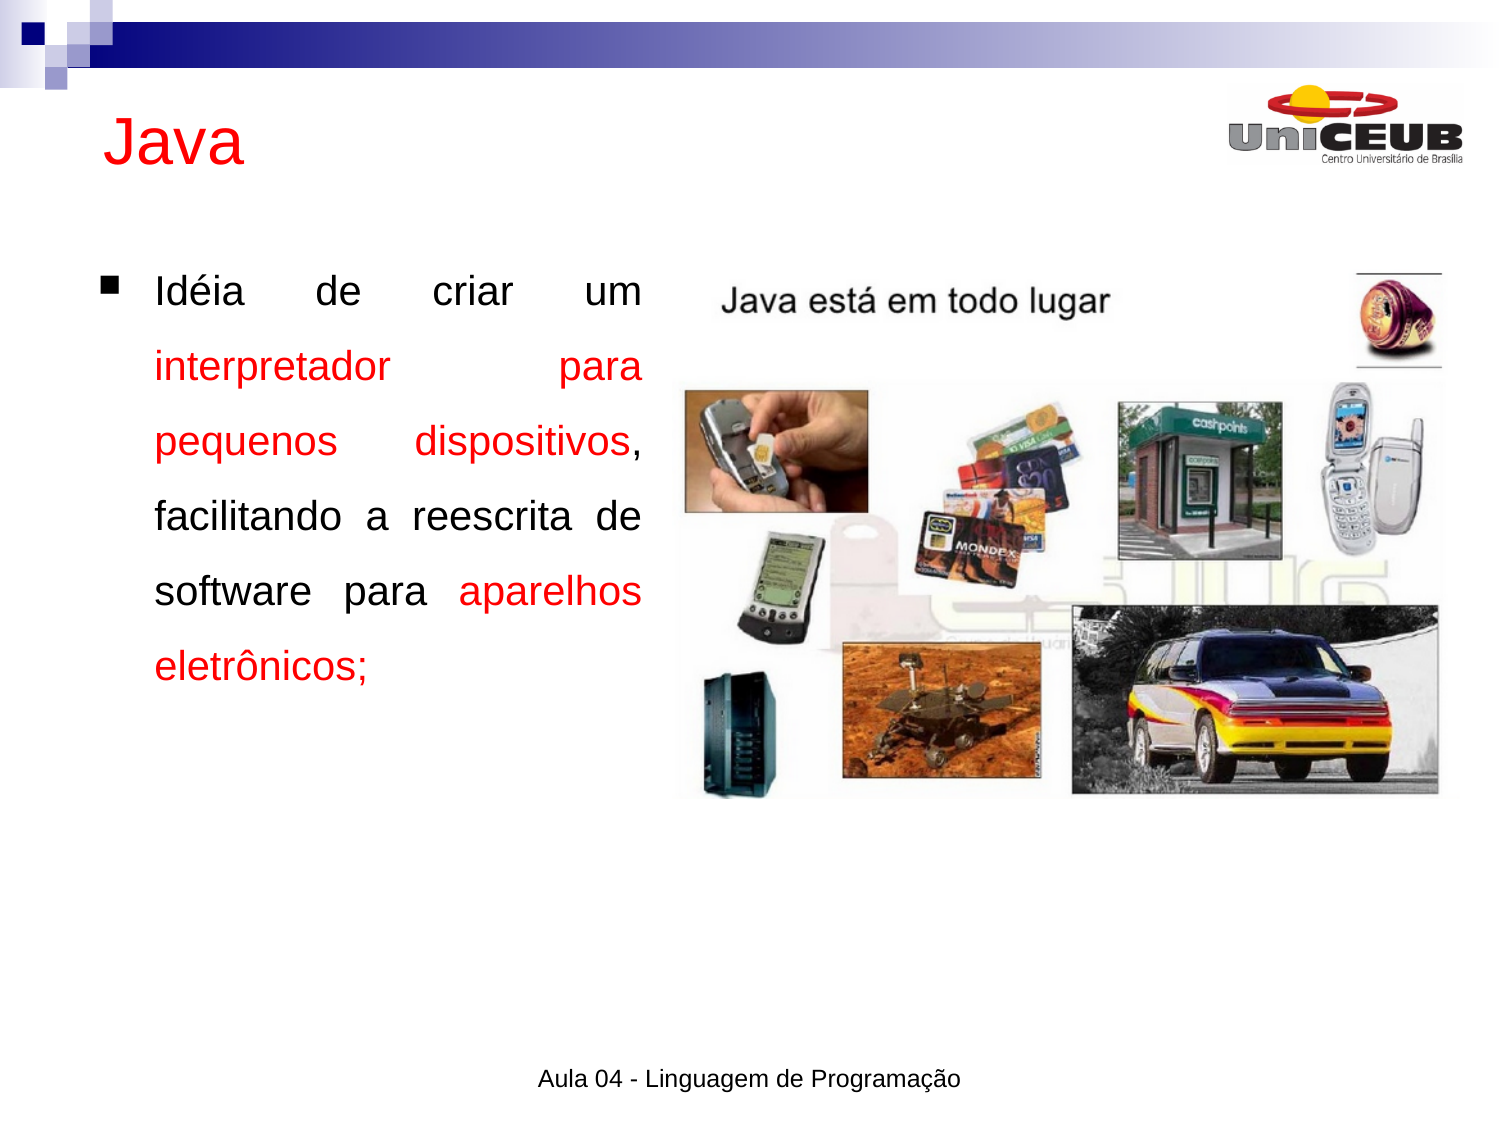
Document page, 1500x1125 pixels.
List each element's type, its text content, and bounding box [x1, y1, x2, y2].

text_box Java [88, 90, 658, 187]
text_box Idéia de criar um interpretador para pequenos dispositivos, facilitando a reescrita de software para aparelhos eletrônicos; [83, 231, 658, 946]
footer Aula 04 - Linguagem de Programação [512, 1025, 988, 1100]
picture [1227, 83, 1464, 165]
picture [672, 266, 1460, 799]
